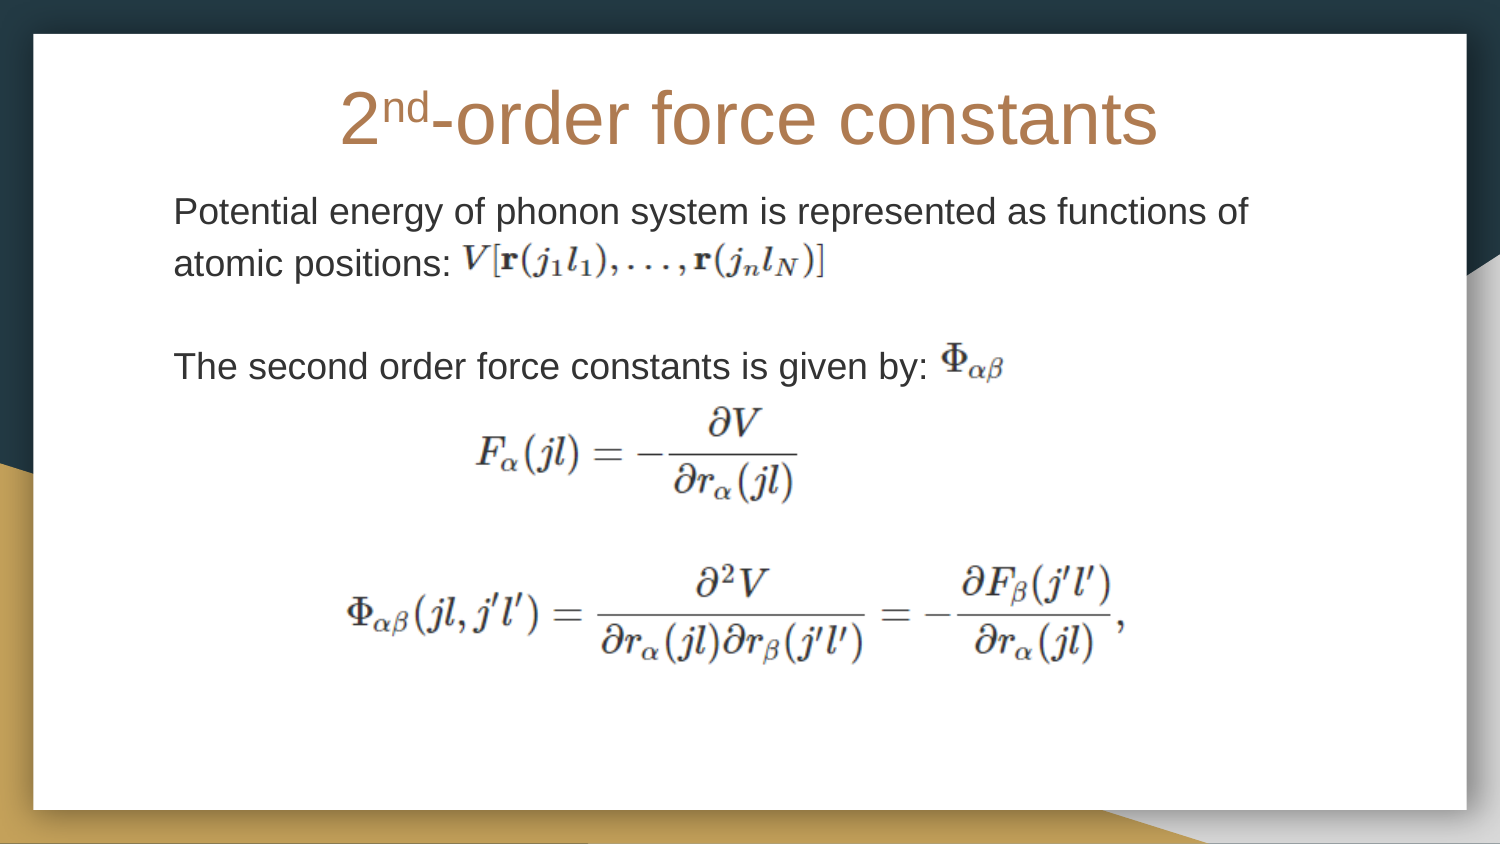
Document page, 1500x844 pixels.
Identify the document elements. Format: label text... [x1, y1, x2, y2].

picture [937, 340, 1006, 388]
title 2nd-order force constants [134, 54, 1366, 165]
picture [294, 560, 1142, 679]
picture [445, 402, 799, 517]
list Potential energy of phonon system is represented as functions of atomic positions: The second order force constants is given by: [134, 165, 1366, 754]
picture [458, 236, 827, 292]
